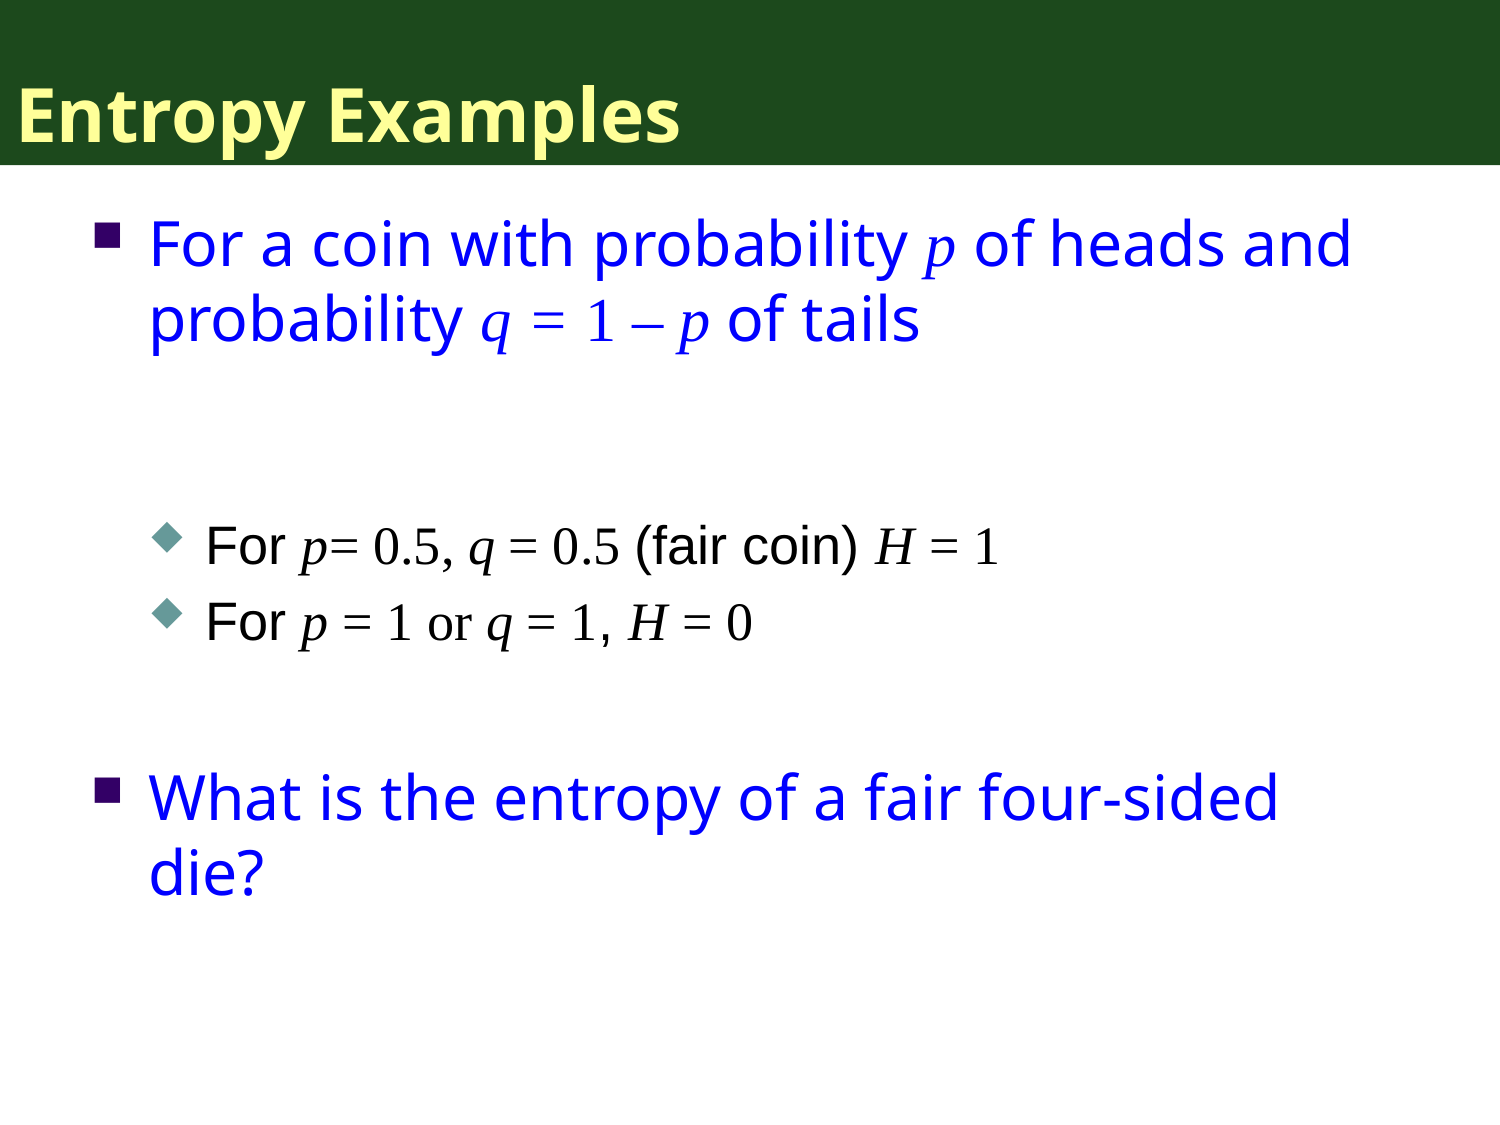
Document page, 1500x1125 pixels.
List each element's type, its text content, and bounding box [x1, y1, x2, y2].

title Entropy Examples [0, 0, 1500, 166]
